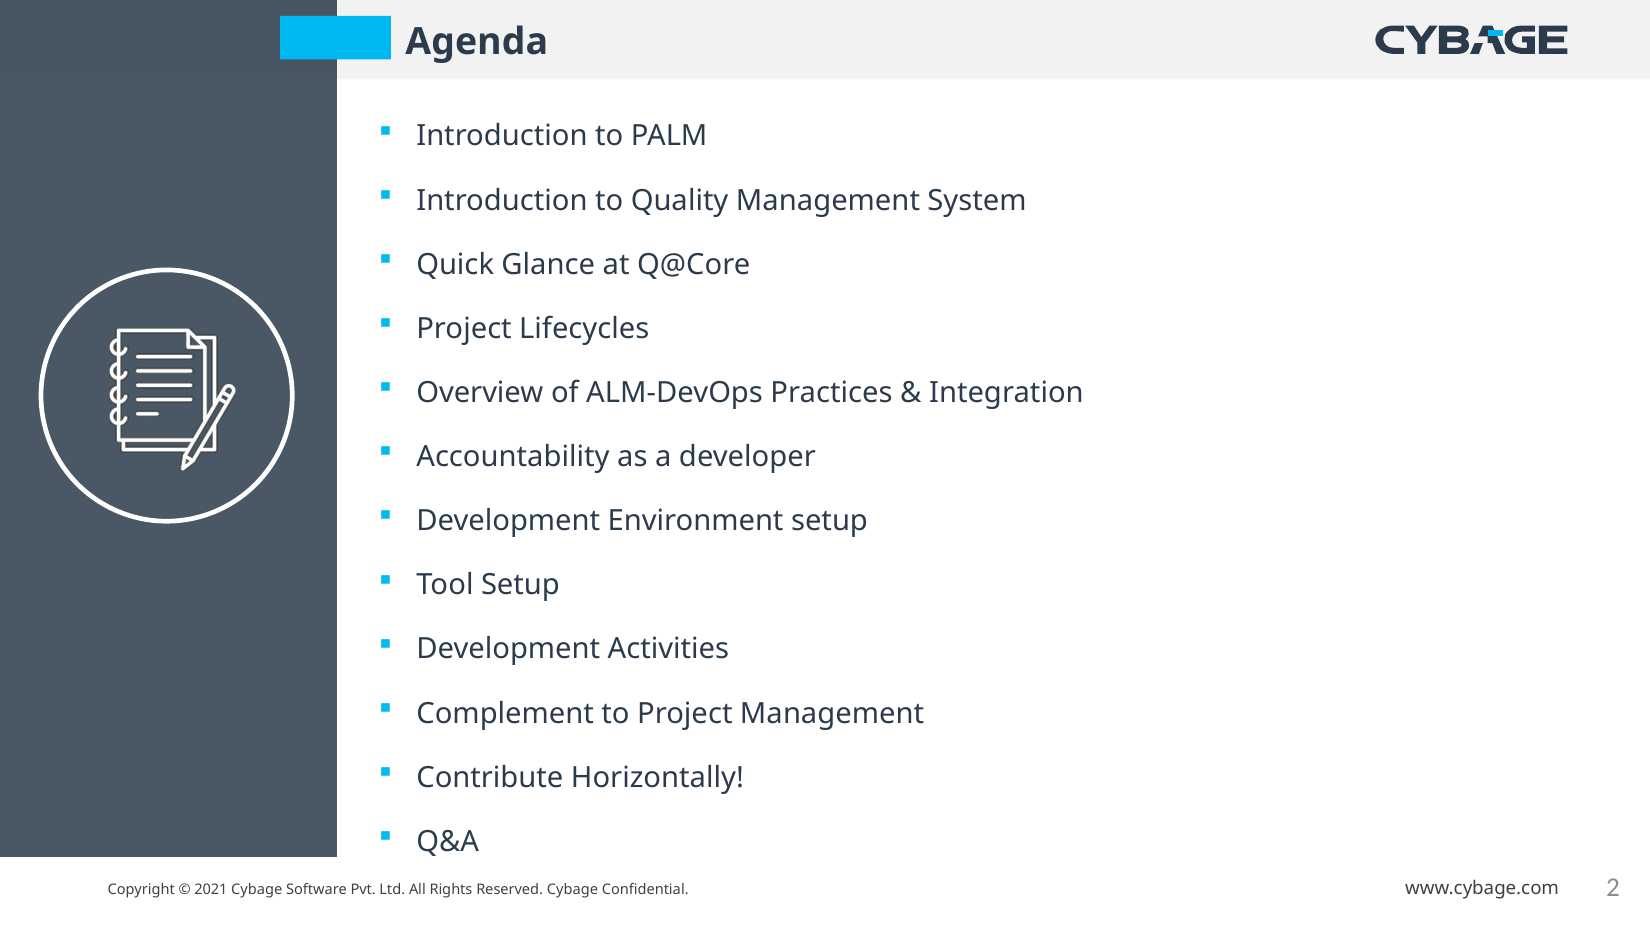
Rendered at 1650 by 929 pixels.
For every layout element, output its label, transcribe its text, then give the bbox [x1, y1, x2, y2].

text_box Introduction to PALM Introduction to Quality Management System Quick Glance at Q@Core Project Lifecycles Overview of ALM-DevOps Practices & Integration Accountability as a developer Development Environment setup Tool Setup Development Activities Complement to Project Management Contribute Horizontally! Q&A [358, 99, 1143, 868]
text_box [38, 267, 295, 524]
text_box [278, 14, 388, 62]
text_box [0, 0, 339, 859]
picture [109, 327, 236, 471]
text_box Agenda [388, 2, 1198, 78]
slide_number 2 [1567, 860, 1637, 910]
